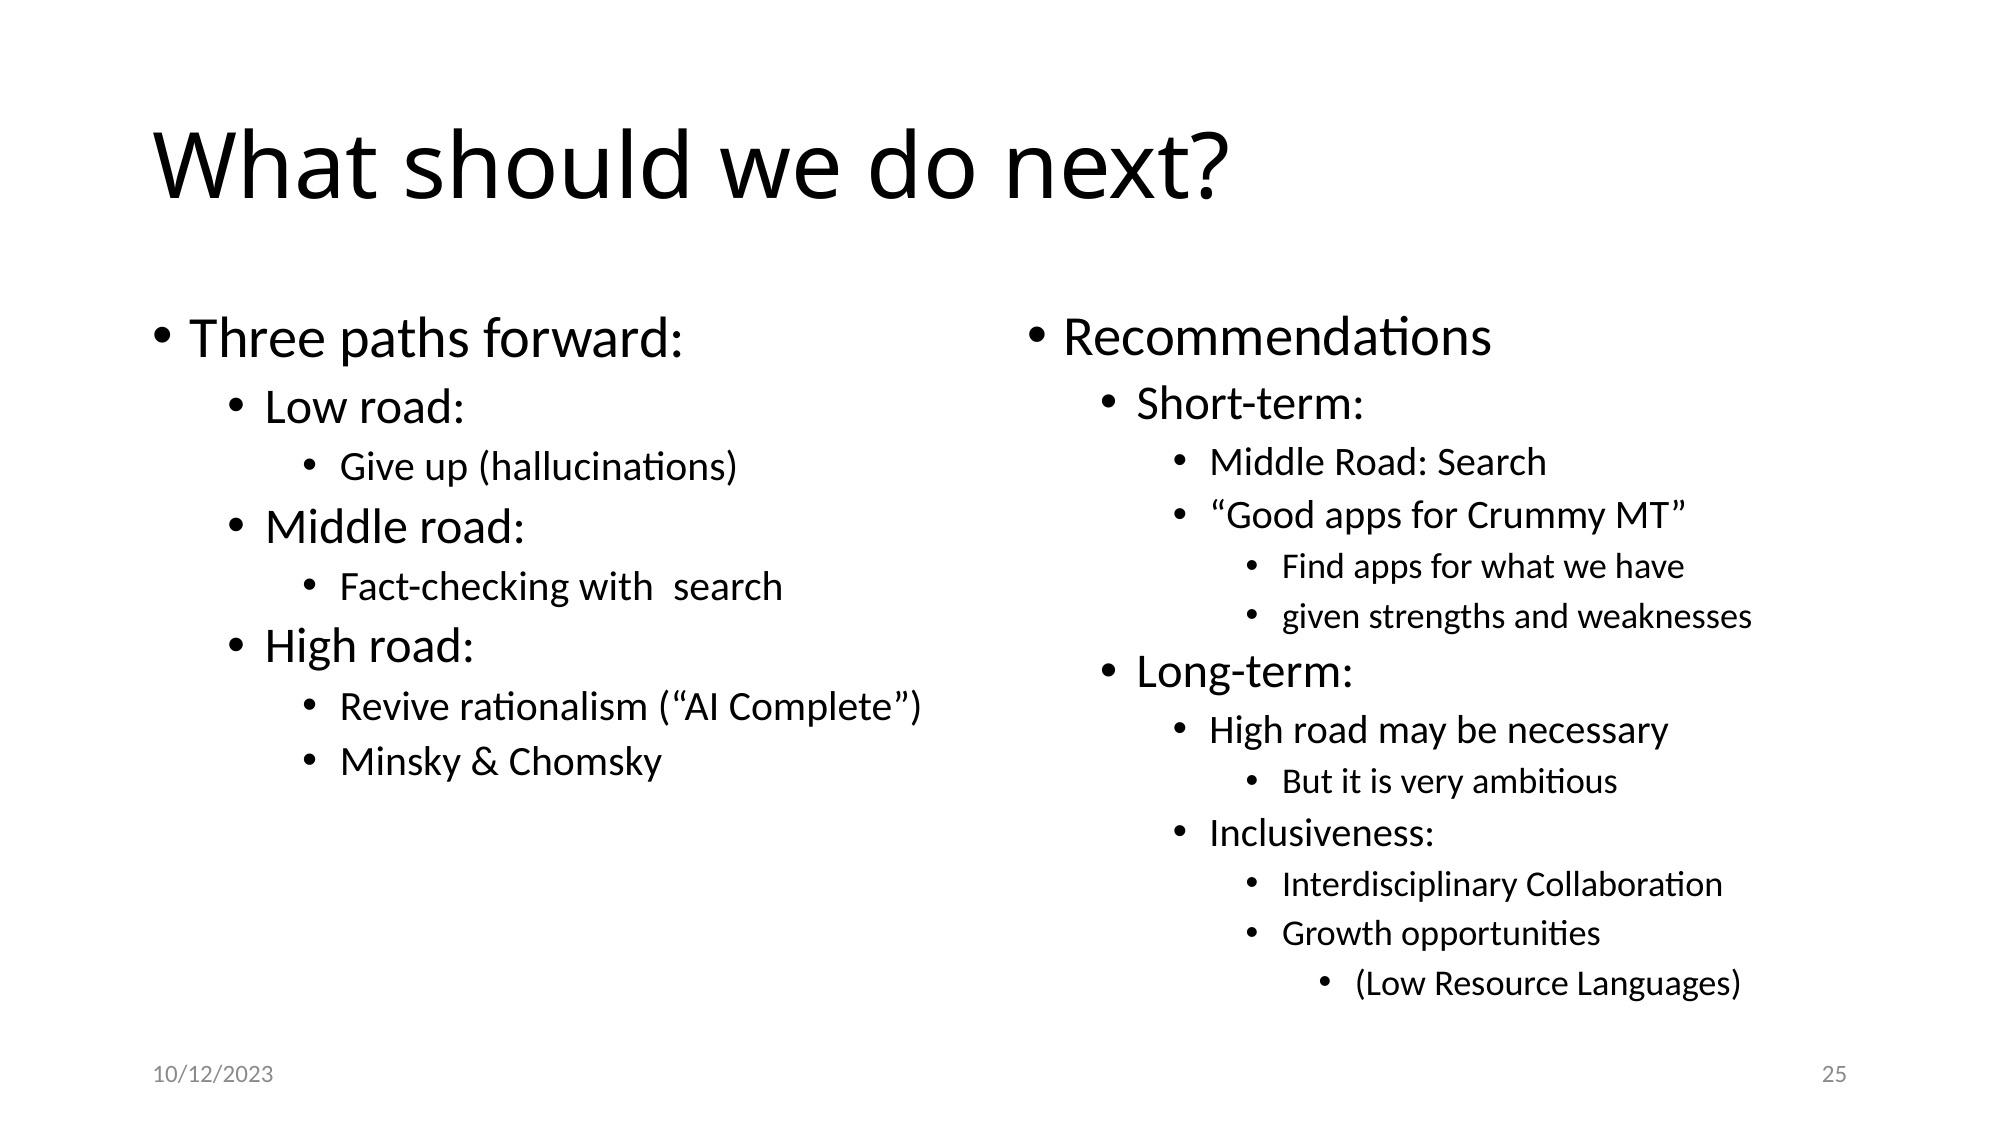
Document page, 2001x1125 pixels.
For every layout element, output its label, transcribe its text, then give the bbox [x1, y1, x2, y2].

title What should we do next? [137, 59, 1863, 278]
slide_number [137, 1042, 588, 1103]
list Recommendations Short-term: Middle Road: Search “Good apps for Crummy MT” Find apps for what we have given strengths and weaknesses Long-term: High road may be necessary But it is very ambitious Inclusiveness: Interdisciplinary Collaboration Growth opportunities (Low Resource Languages) [1012, 299, 1863, 1014]
list Three paths forward: Low road: Give up (hallucinations) Middle road: Fact-checking with search High road: Revive rationalism (“AI Complete”) Minsky & Chomsky [137, 299, 988, 1014]
slide_number 25 [1412, 1042, 1863, 1103]
